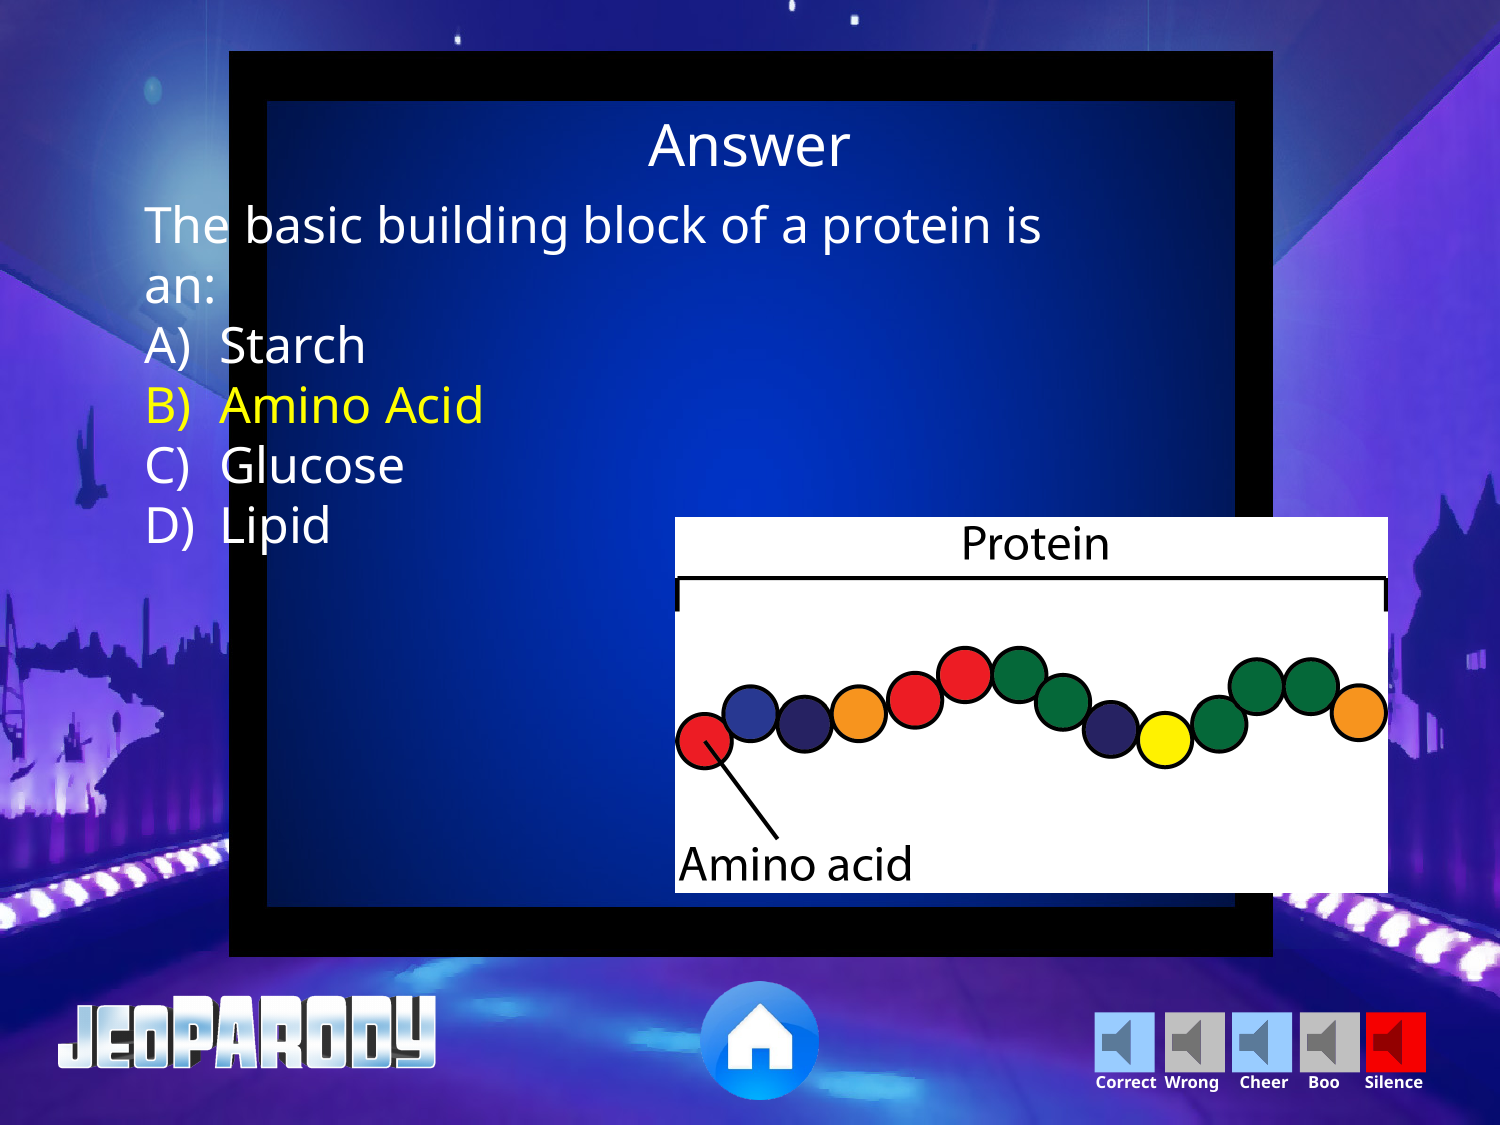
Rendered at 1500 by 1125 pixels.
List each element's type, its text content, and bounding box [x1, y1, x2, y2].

text_box Answer [129, 100, 1371, 186]
picture [0, 0, 1500, 1125]
text_box The basic building block of a protein is an: Starch Amino Acid Glucose Lipid [129, 185, 1117, 561]
